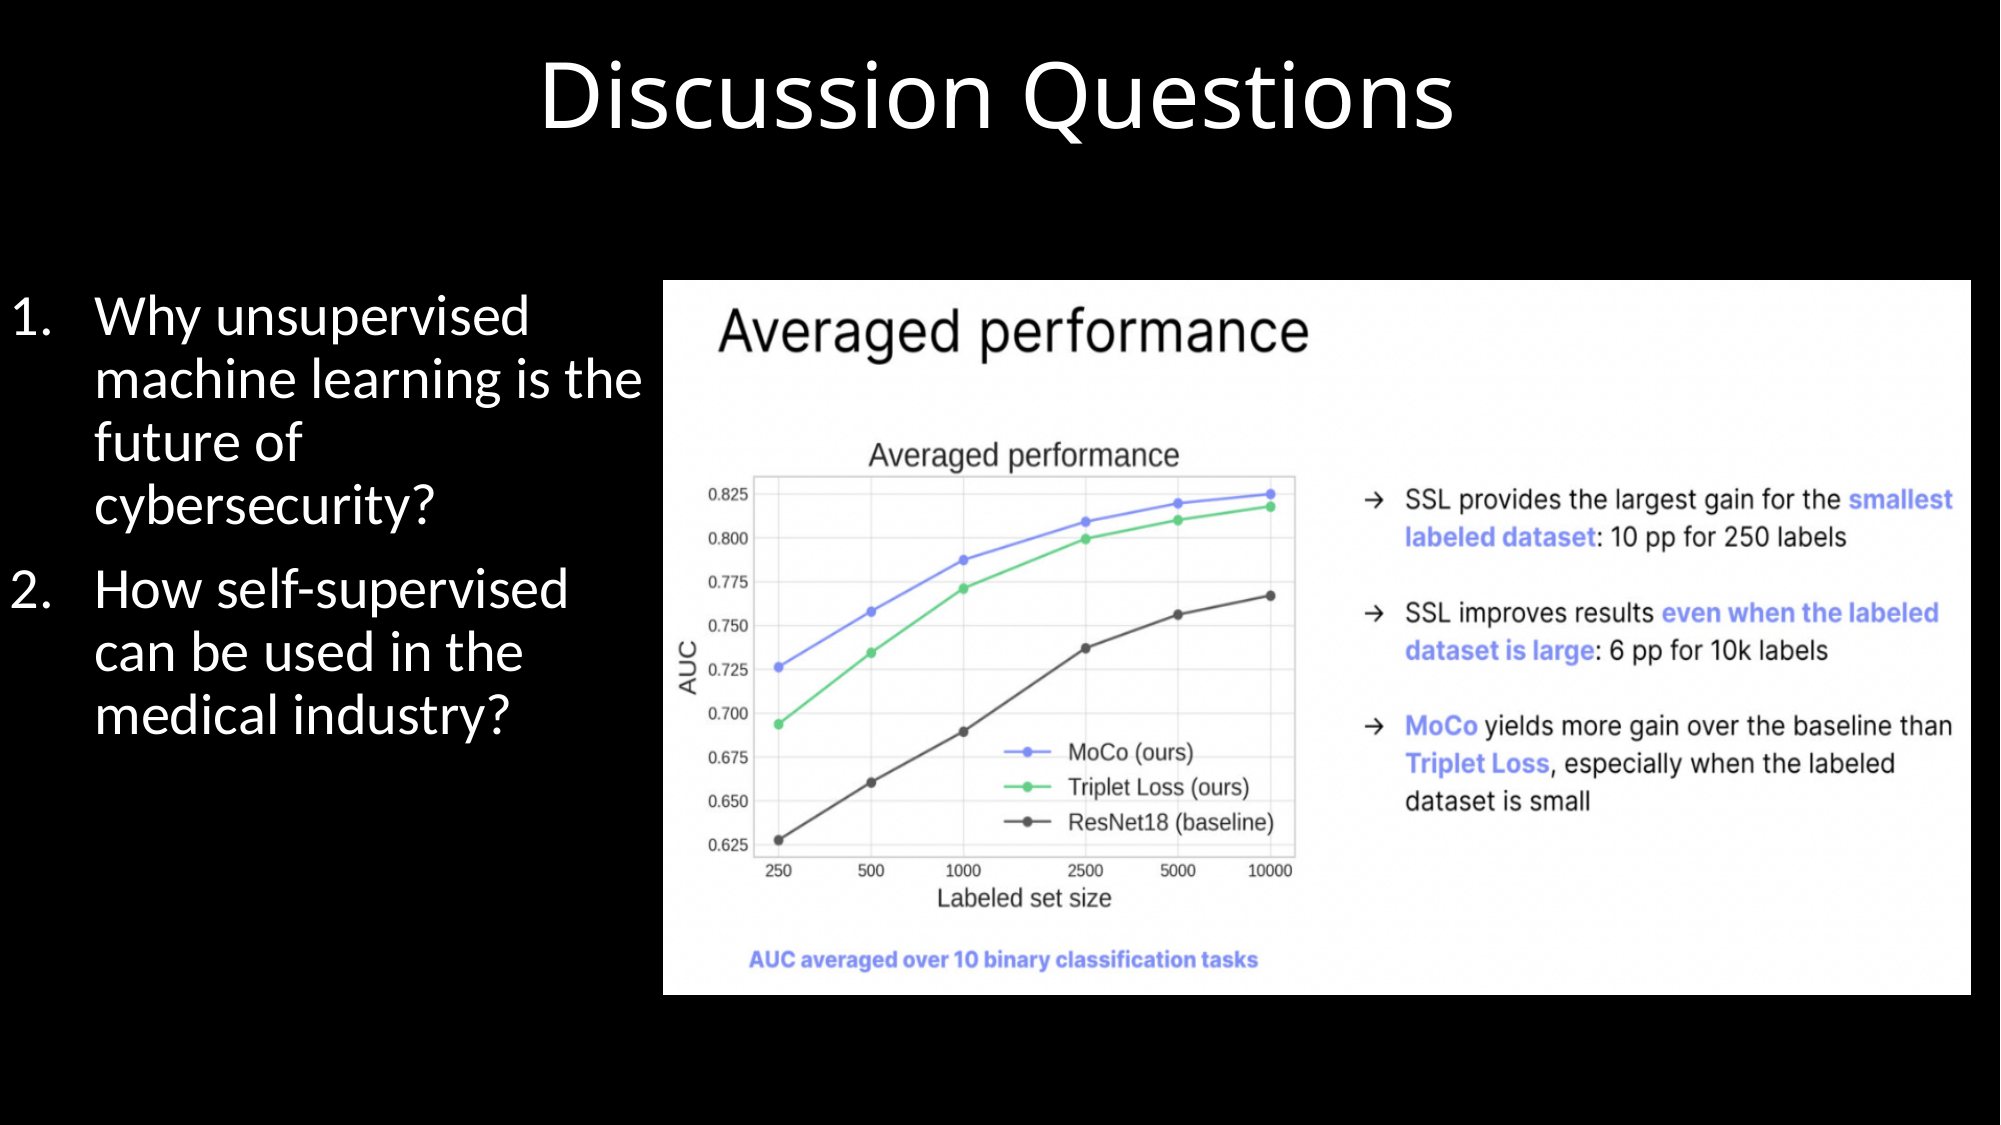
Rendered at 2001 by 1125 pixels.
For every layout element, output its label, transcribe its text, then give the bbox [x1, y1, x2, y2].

title Discussion Questions [0, 0, 2000, 208]
picture [663, 280, 1971, 995]
list Why unsupervised machine learning is the future of cybersecurity? How self-supervised can be used in the medical industry? [0, 278, 664, 1125]
